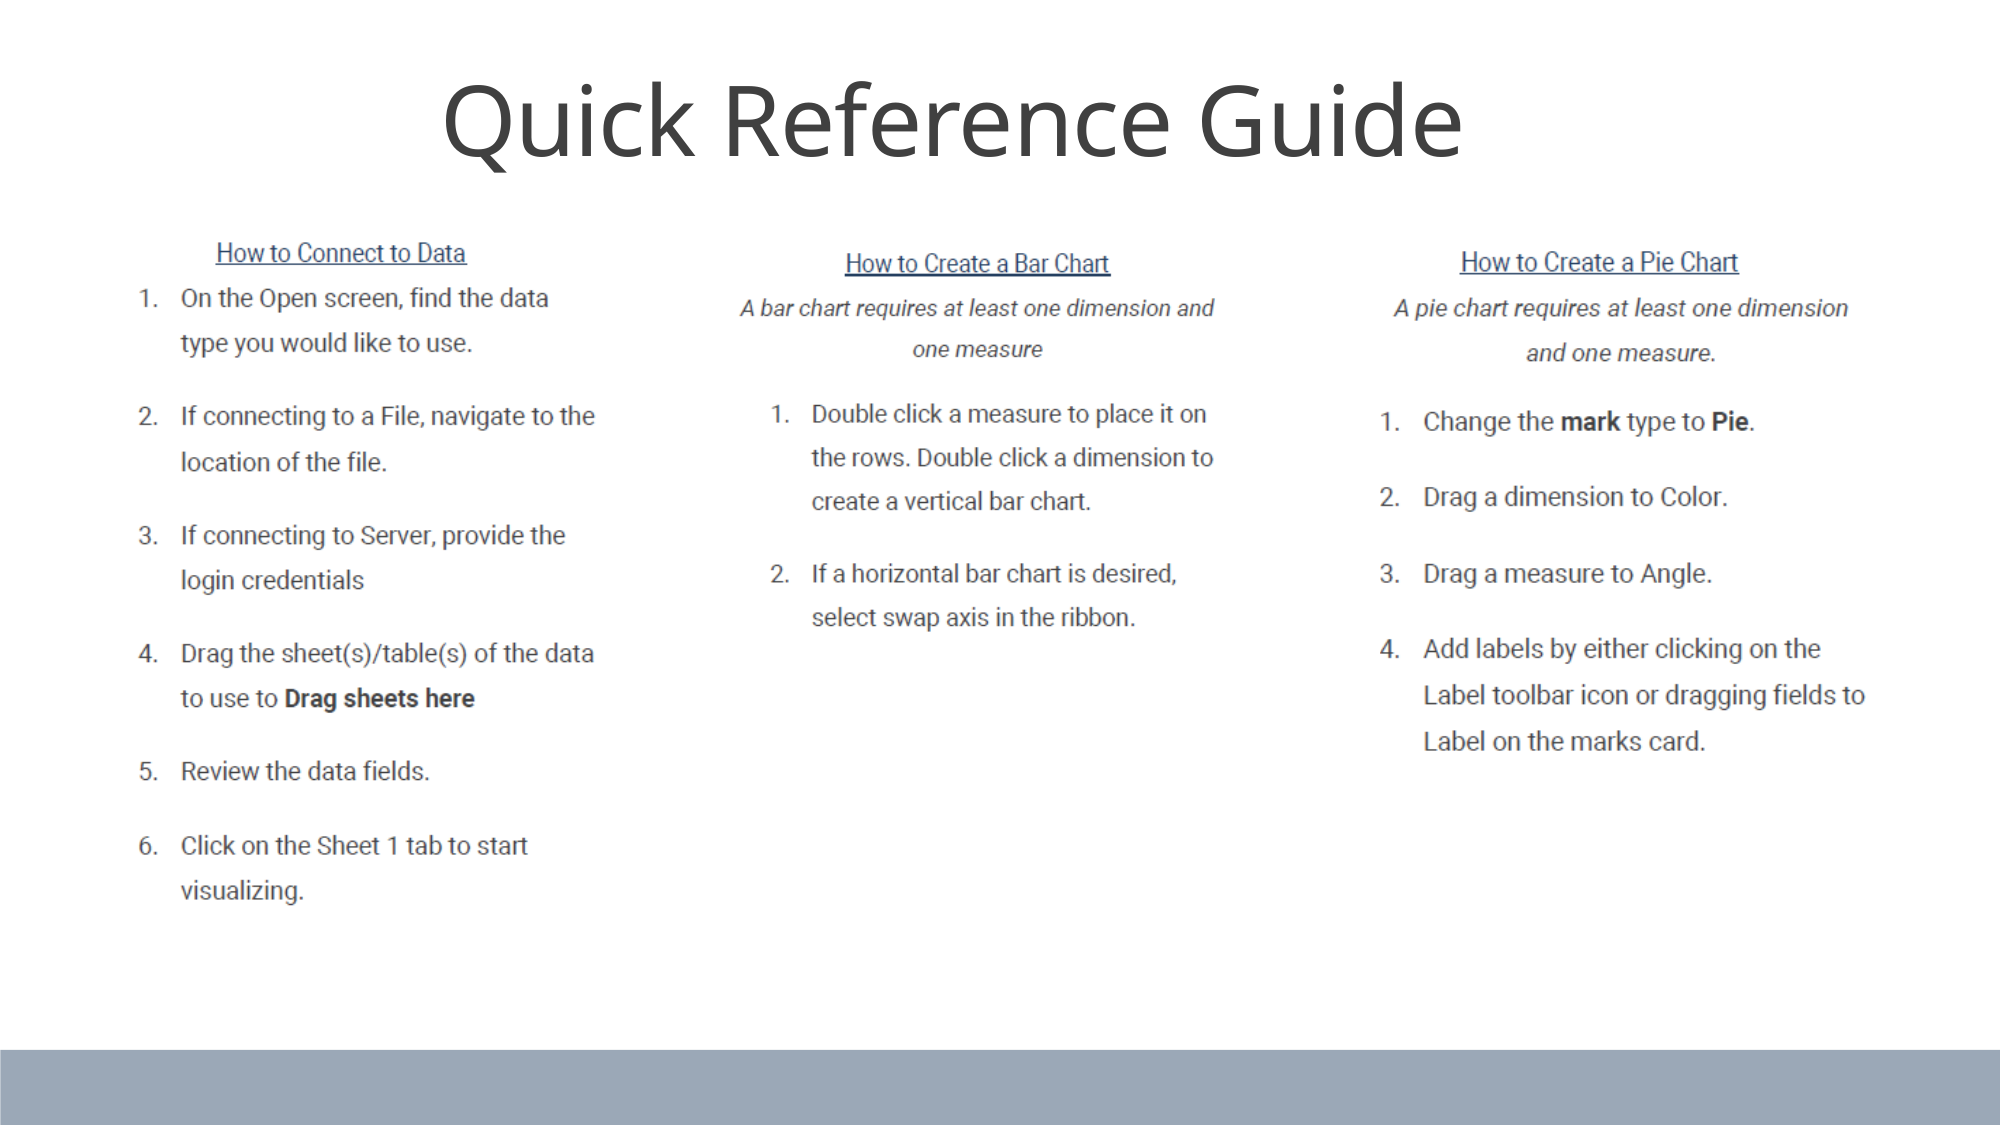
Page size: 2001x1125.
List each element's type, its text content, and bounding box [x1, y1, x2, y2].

title Quick Reference Guide [127, 46, 1778, 189]
picture [1380, 236, 1889, 762]
picture [733, 237, 1235, 656]
picture [127, 236, 604, 911]
